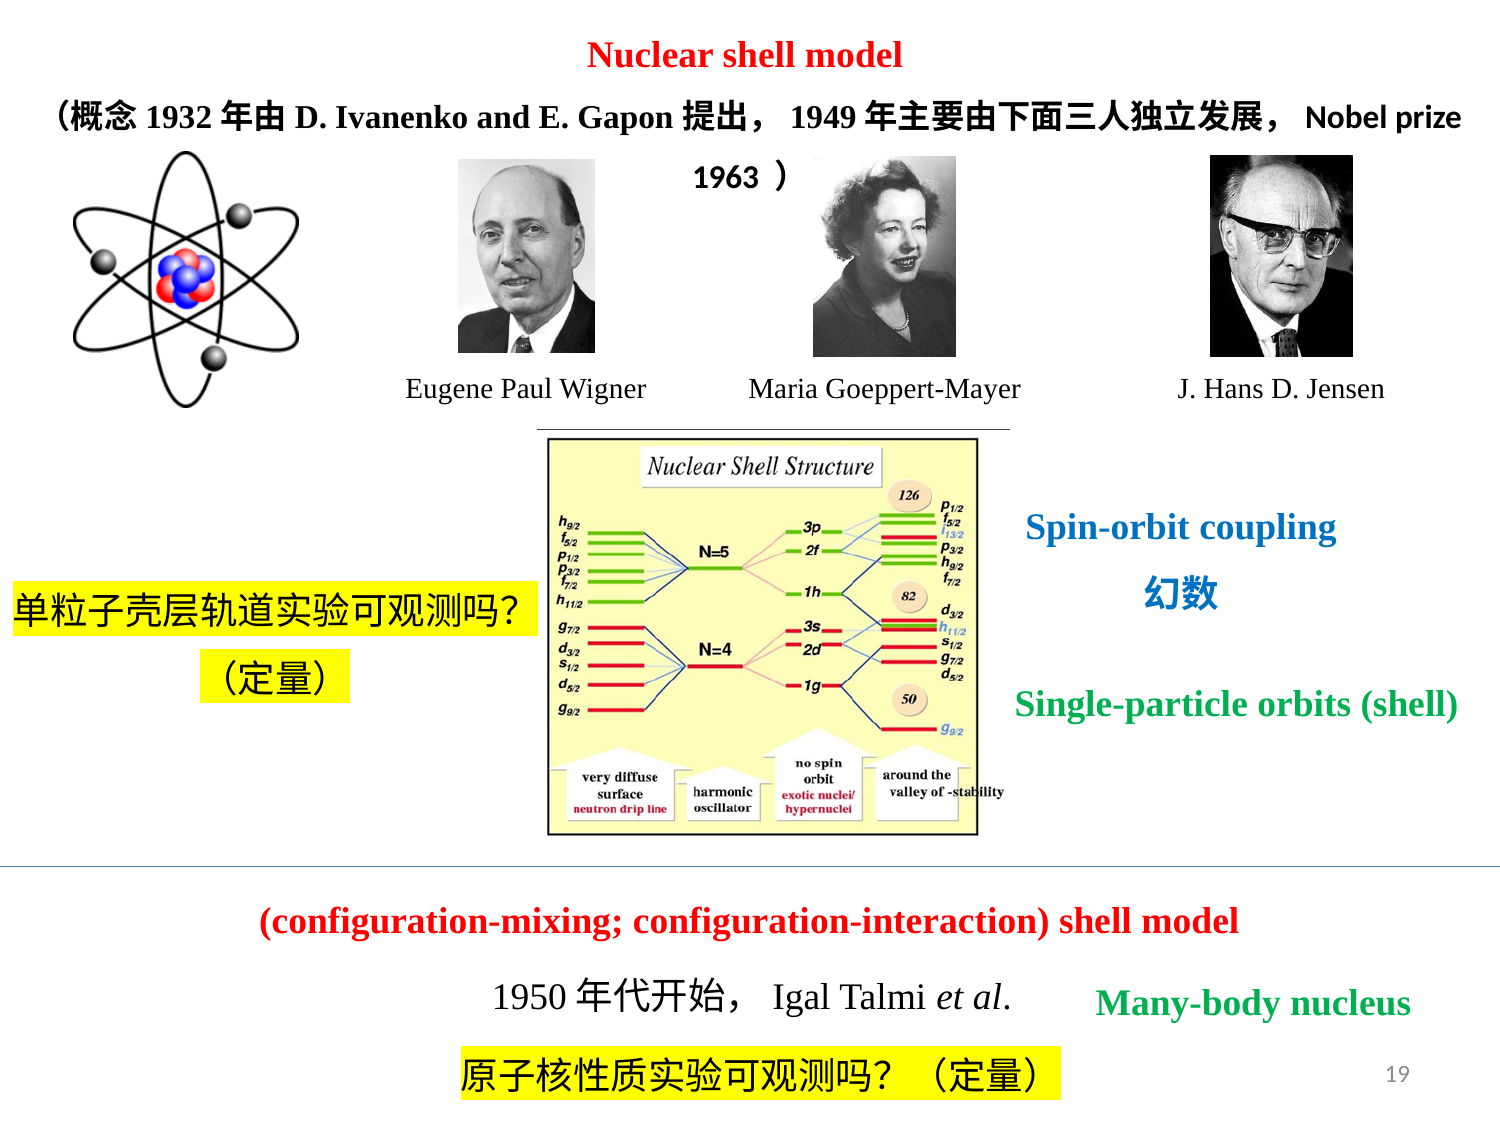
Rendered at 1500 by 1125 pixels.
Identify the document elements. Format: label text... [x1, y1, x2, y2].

text_box 单粒子壳层轨道实验可观测吗？ （定量） [0, 557, 532, 708]
text_box 1950年代开始，Igal Talmi et al. [477, 964, 1125, 1022]
picture [813, 156, 956, 358]
text_box Single-particle orbits (shell) [1015, 671, 1476, 731]
text_box Eugene Paul Wigner [390, 361, 662, 412]
text_box Spin-orbit coupling 幻数 [1015, 472, 1376, 622]
slide_number 19 [1074, 1042, 1425, 1103]
text_box Nuclear shell model （概念1932年由D. Ivanenko and E. Gapon提出，1949年主要由下面三人独立发展，Nobel prize 1963 ） [0, 0, 1500, 202]
text_box 原子核性质实验可观测吗？（定量） [21, 1022, 1500, 1105]
picture [1210, 155, 1353, 357]
text_box (configuration-mixing; configuration-interaction) shell model [5, 874, 1485, 949]
text_box Many-body nucleus [1080, 970, 1479, 1031]
picture [73, 150, 299, 408]
picture [457, 159, 595, 353]
text_box Maria Goeppert-Mayer [733, 361, 1037, 412]
picture [537, 429, 1011, 849]
text_box J. Hans D. Jensen [1162, 361, 1401, 412]
